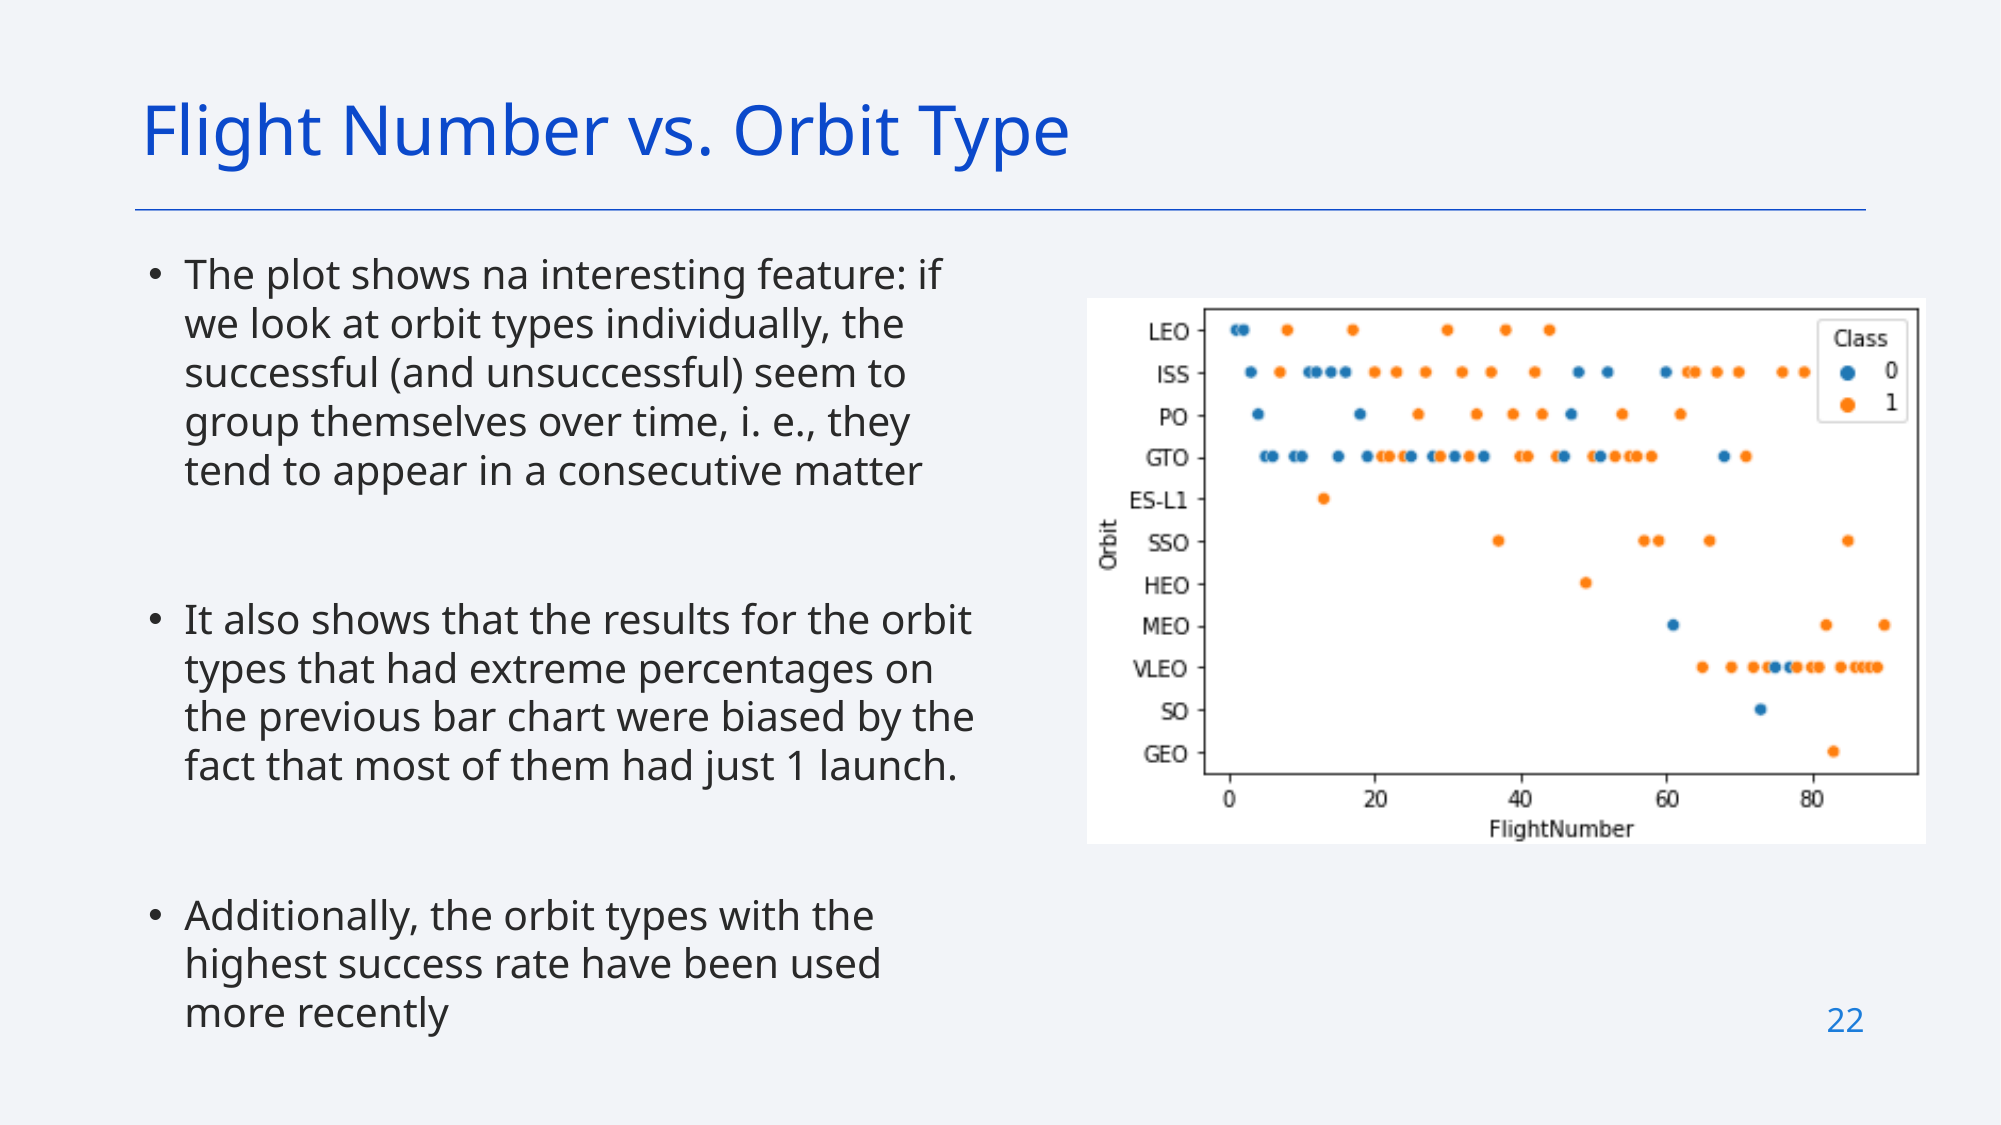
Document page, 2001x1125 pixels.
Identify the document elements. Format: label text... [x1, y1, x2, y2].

text_box Flight Number vs. Orbit Type [126, 88, 1852, 179]
list The plot shows na interesting feature: if we look at orbit types individually, the successful (and unsuccessful) seem to group themselves over time, i. e., they tend to appear in a consecutive matter It also shows that the results for the orbit types that had extreme percentages on the previous bar chart were biased by the fact that most of them had just 1 launch. Additionally, the orbit types with the highest success rate have been used more recently [133, 241, 1000, 1102]
slide_number 22 [1429, 988, 1880, 1055]
picture [0, 0, 2001, 1125]
